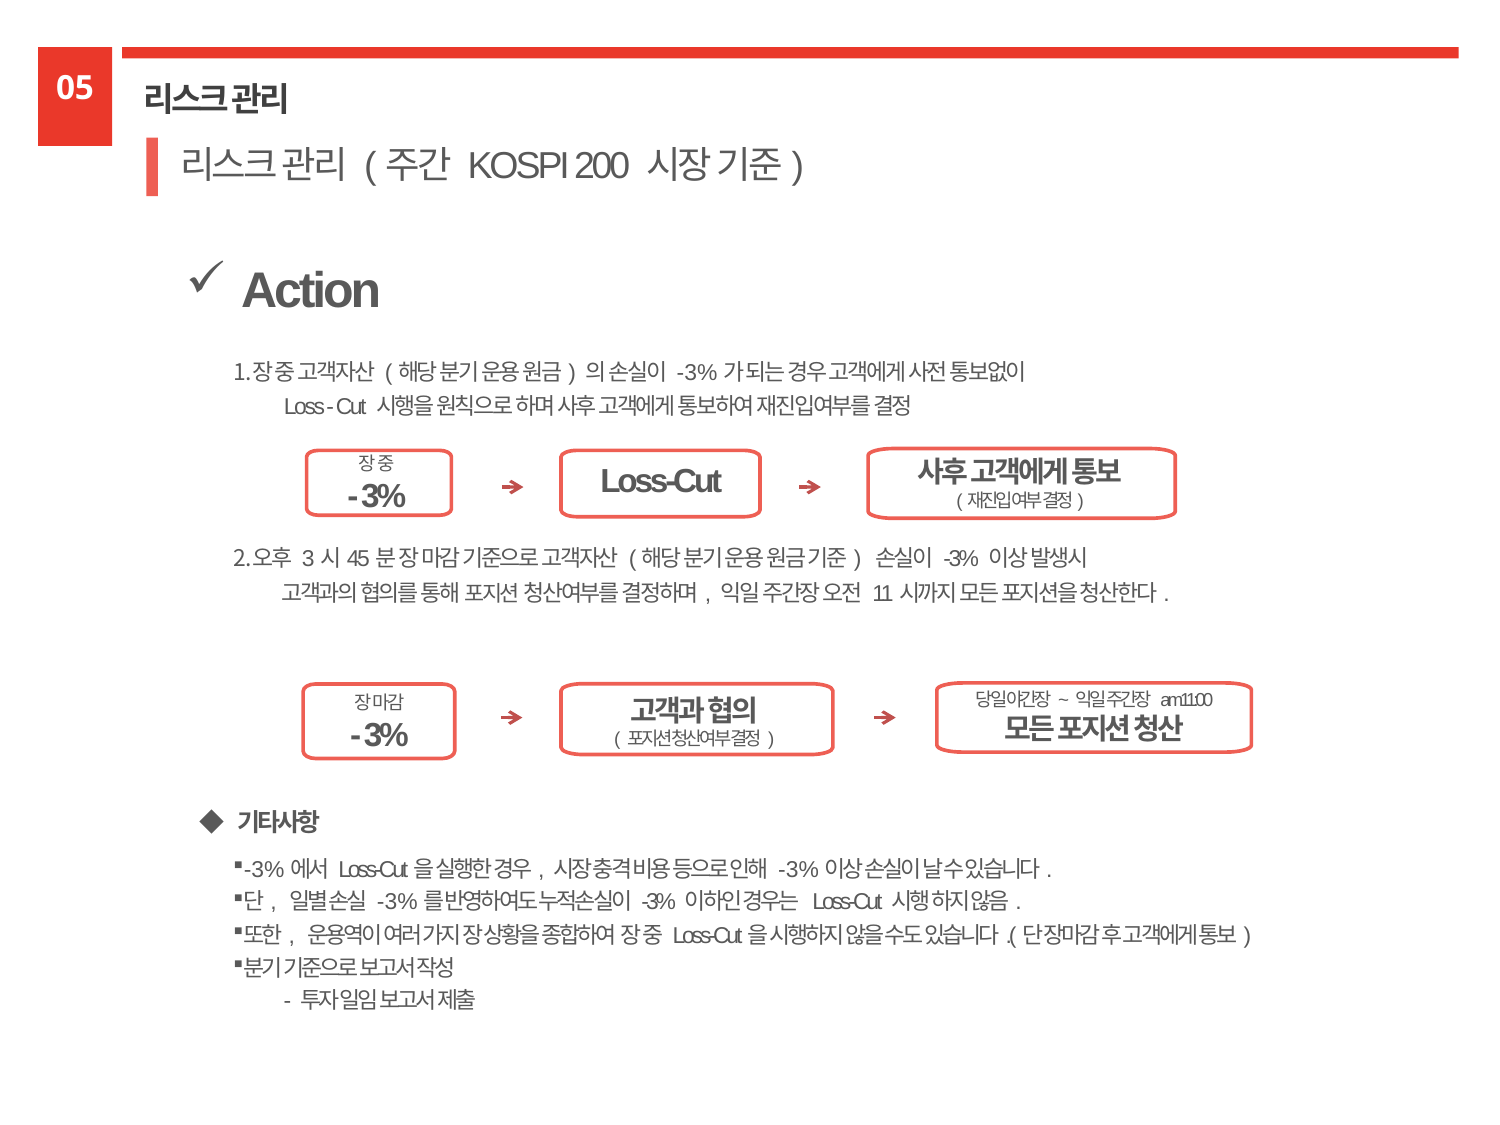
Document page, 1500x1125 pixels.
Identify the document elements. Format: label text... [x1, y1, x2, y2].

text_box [100, 444, 1222, 528]
text_box 장 중 고객자산 (해당 분기 운용 원금) 의 손실이 -3%가 되는 경우 고객에게 사전 통보없이 Loss - Cut 시행을 원칙으로 하며 사후 고객에게 통보하여 재진입여부를 결정 오후 3시45분 장 마감 기준으로 고객자산 (해당 분기 운용 원금 기준) 손실이 -3% 이상 발생시 고객과의 협의를 통해 포지션 청산여부를 결정하며, 익일 주간장 오전 11시까지 모든 포지션을 청산한다. [218, 349, 1388, 614]
text_box [36, 114, 114, 148]
text_box -3%에서 Loss-Cut을 실행한 경우, 시장 충격 비용 등으로 인해 -3%이상 손실이 날 수 있습니다. 단, 일별 손실 -3%를 반영하여도 누적손실이 -3% 이하인 경우는 Loss-Cut 시행 하지 않음. 또한, 운용역이 여러 가지 장 상황을 종합하여 장 중 Loss-Cut을 시행하지 않을 수도 있습니다.(단 장마감 후 고객에게 통보) 분기 기준으로 보고서 작성 - 투자 일임 보고서 제출 [218, 841, 1500, 1021]
text_box [36, 45, 114, 59]
text_box [120, 45, 1461, 61]
text_box 리스크 관리 [128, 70, 710, 125]
text_box Action [135, 250, 432, 326]
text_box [268, 680, 1290, 762]
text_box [81, 133, 903, 197]
text_box ◆ 기타사항 [112, 798, 408, 844]
text_box 05 [21, 59, 129, 114]
